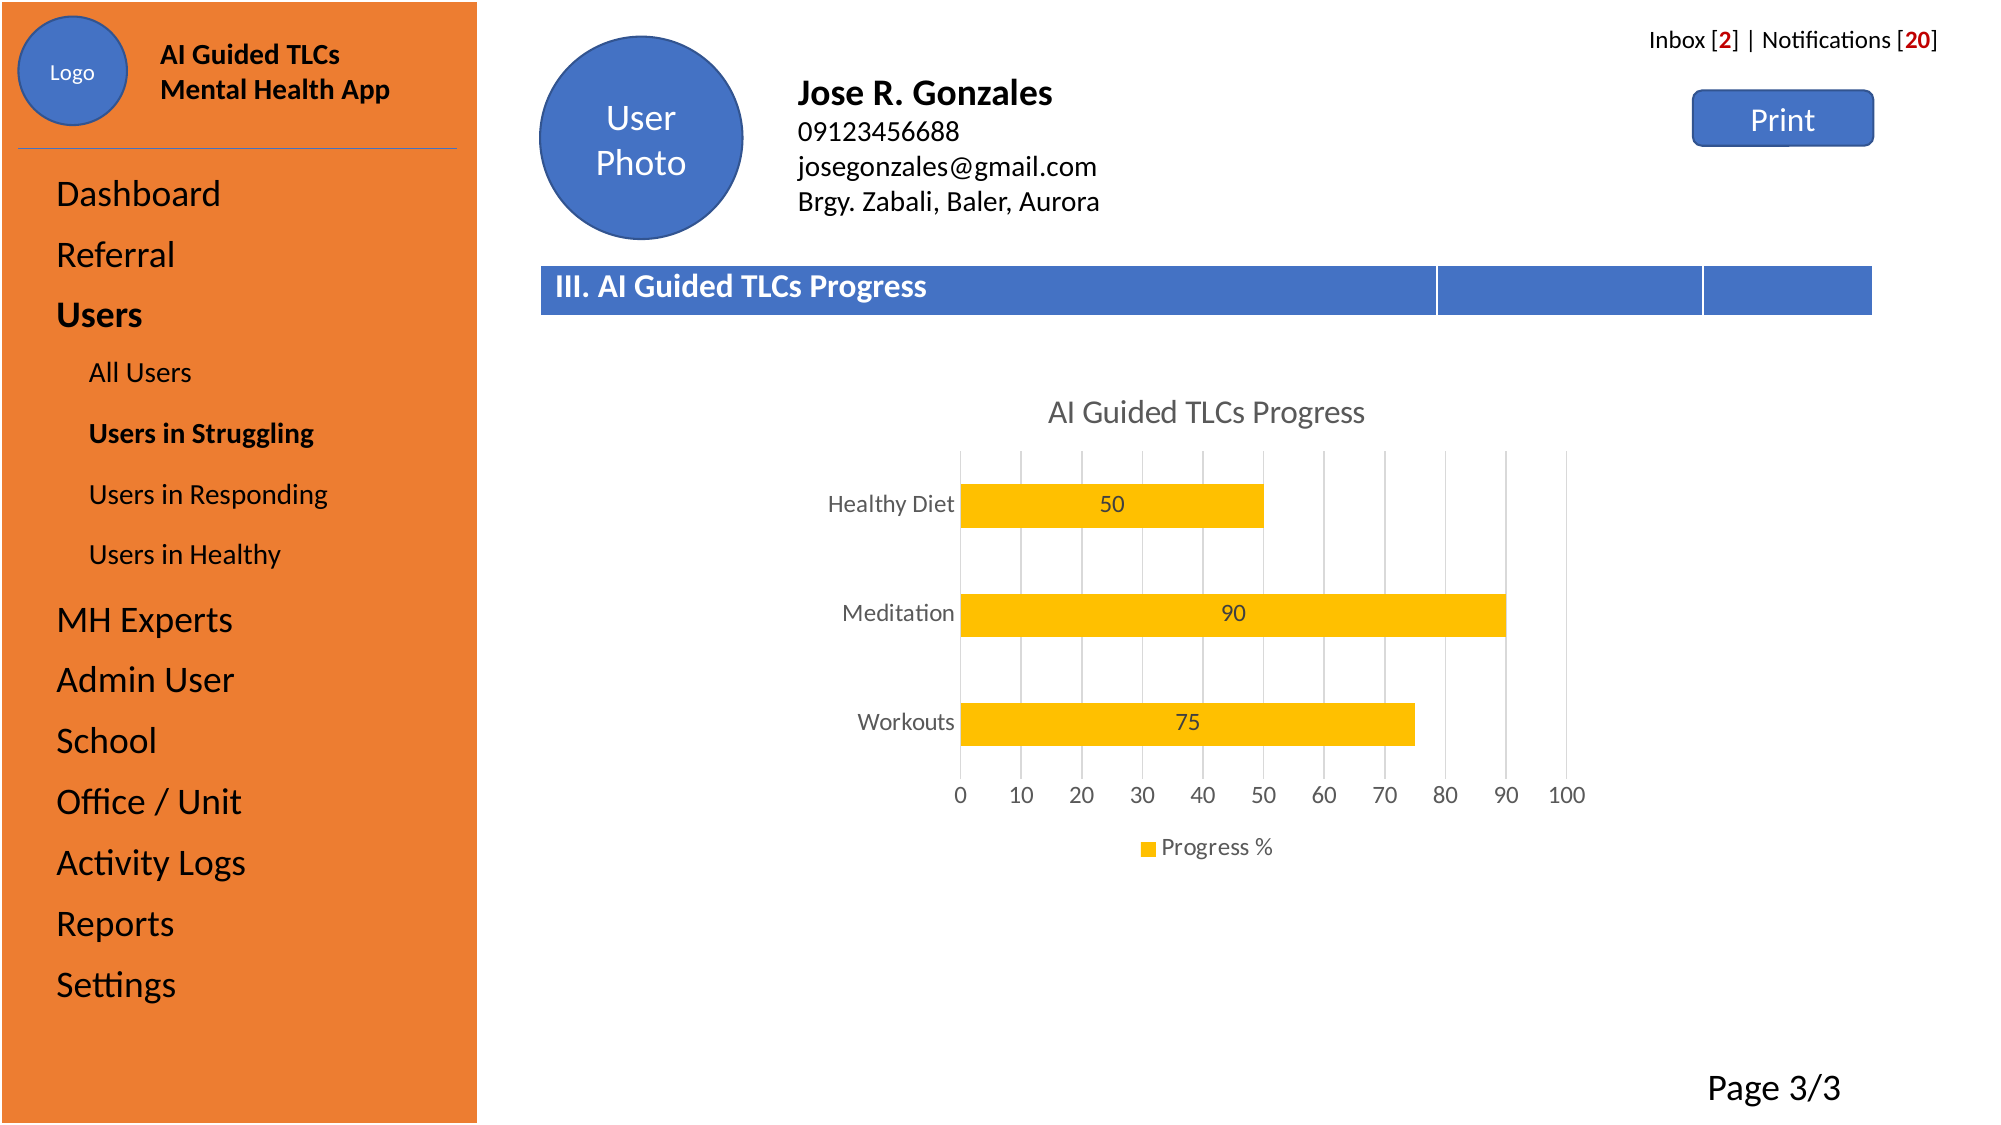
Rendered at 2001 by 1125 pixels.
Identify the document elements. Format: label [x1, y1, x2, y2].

table_header [1438, 266, 1702, 315]
chart [812, 370, 1602, 868]
text_box [1691, 89, 1875, 147]
table_header [41, 171, 438, 231]
text_box [0, 0, 481, 1125]
text_box [1553, 16, 1953, 62]
table_header [541, 266, 1436, 315]
table_cell [41, 231, 438, 1022]
table_header [1704, 266, 1872, 315]
text_box [539, 35, 744, 241]
text_box [1692, 1055, 1880, 1116]
text_box [783, 60, 1299, 225]
